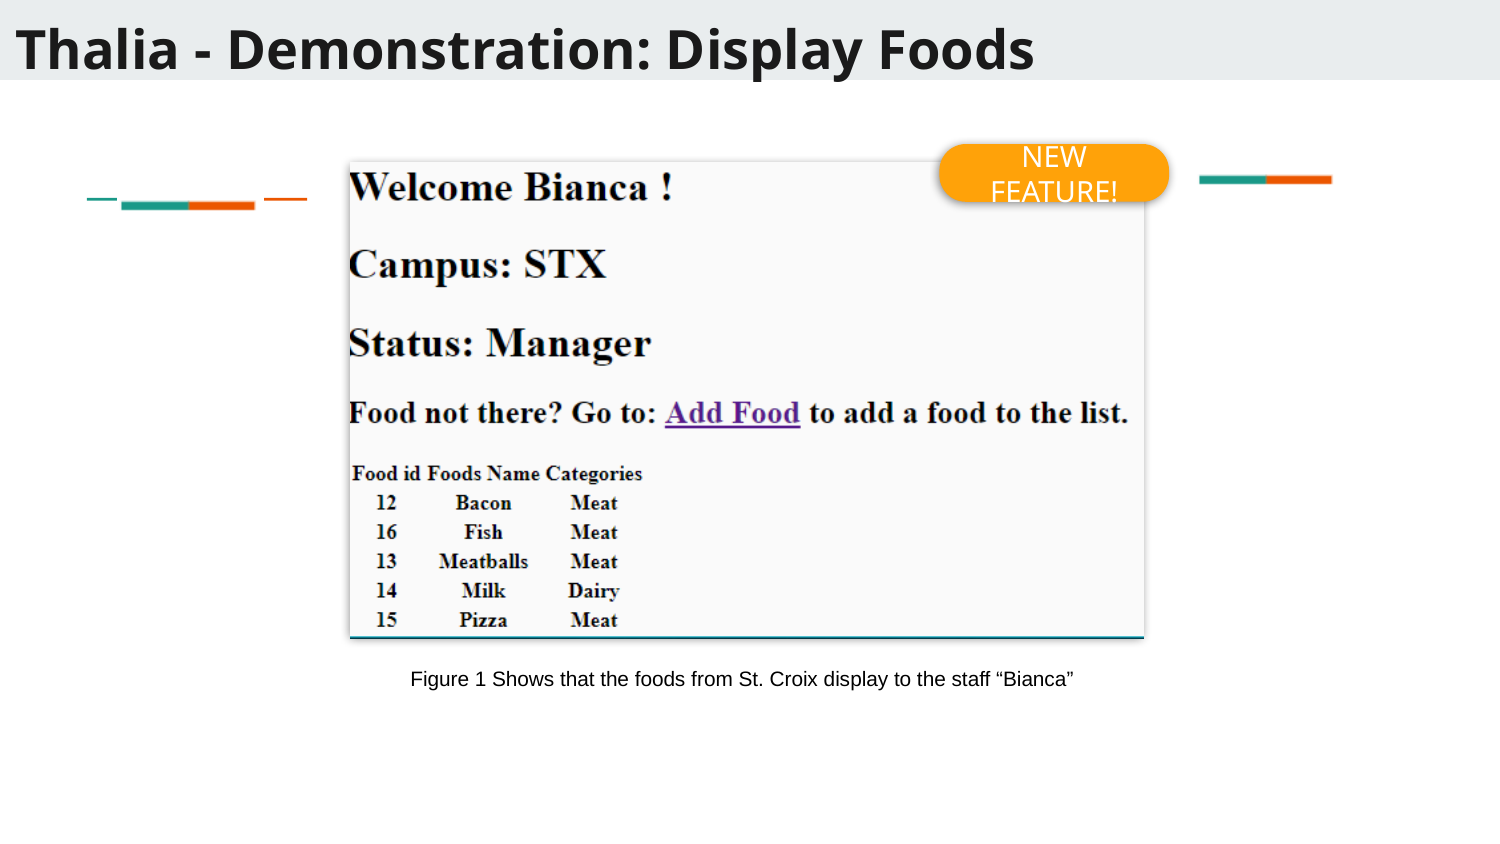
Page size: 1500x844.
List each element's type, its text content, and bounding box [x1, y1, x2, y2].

picture [1195, 165, 1341, 195]
text_box Figure 1 Shows that the foods from St. Croix display to the staff “Bianca” [395, 650, 1096, 716]
title Thalia - Demonstration: Display Foods [0, 0, 1262, 88]
text_box NEW FEATURE! [941, 144, 1170, 202]
picture [350, 162, 1144, 639]
picture [117, 191, 264, 220]
